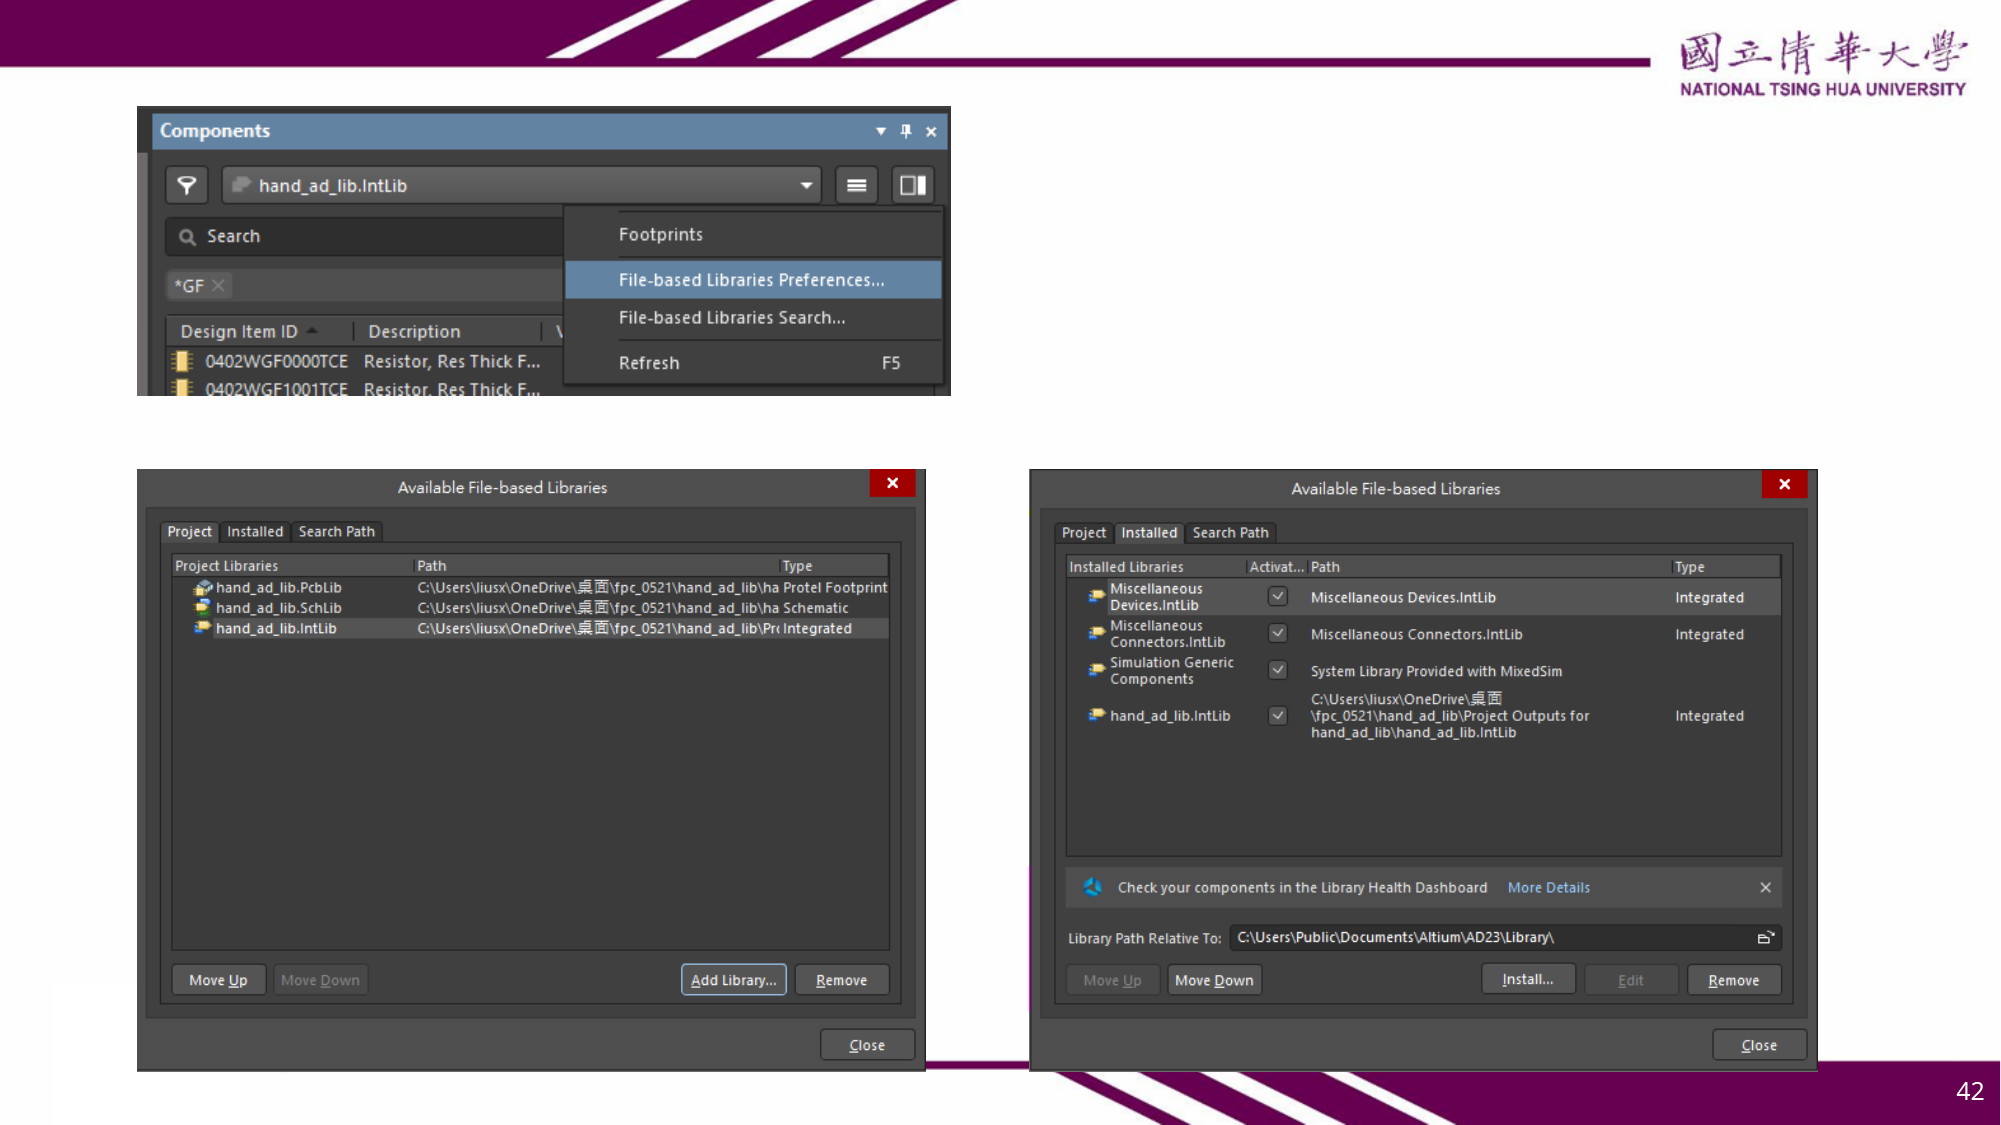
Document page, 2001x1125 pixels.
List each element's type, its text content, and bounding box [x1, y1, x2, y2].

slide_number 42 [1550, 1062, 2000, 1122]
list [137, 469, 926, 1072]
picture [0, 0, 2001, 1125]
